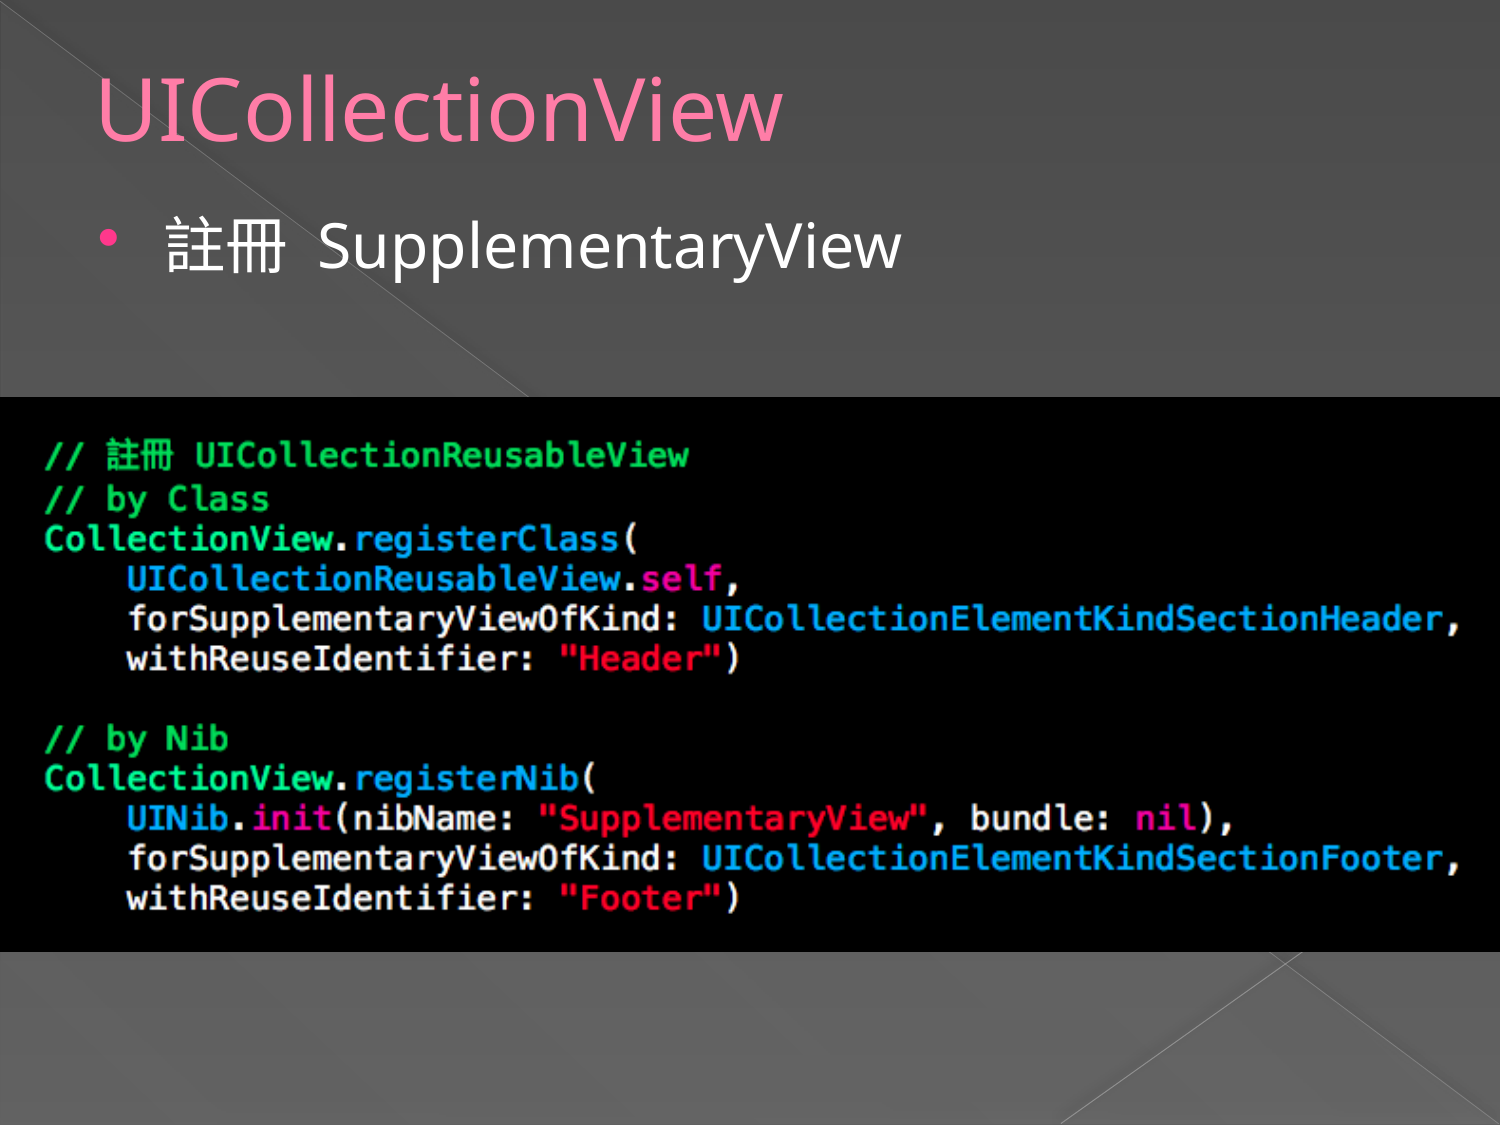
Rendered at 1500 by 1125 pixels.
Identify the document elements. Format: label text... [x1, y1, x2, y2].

list 註冊 SupplementaryView [75, 199, 1425, 293]
title UICollectionView [0, 46, 922, 168]
picture [0, 396, 1500, 952]
